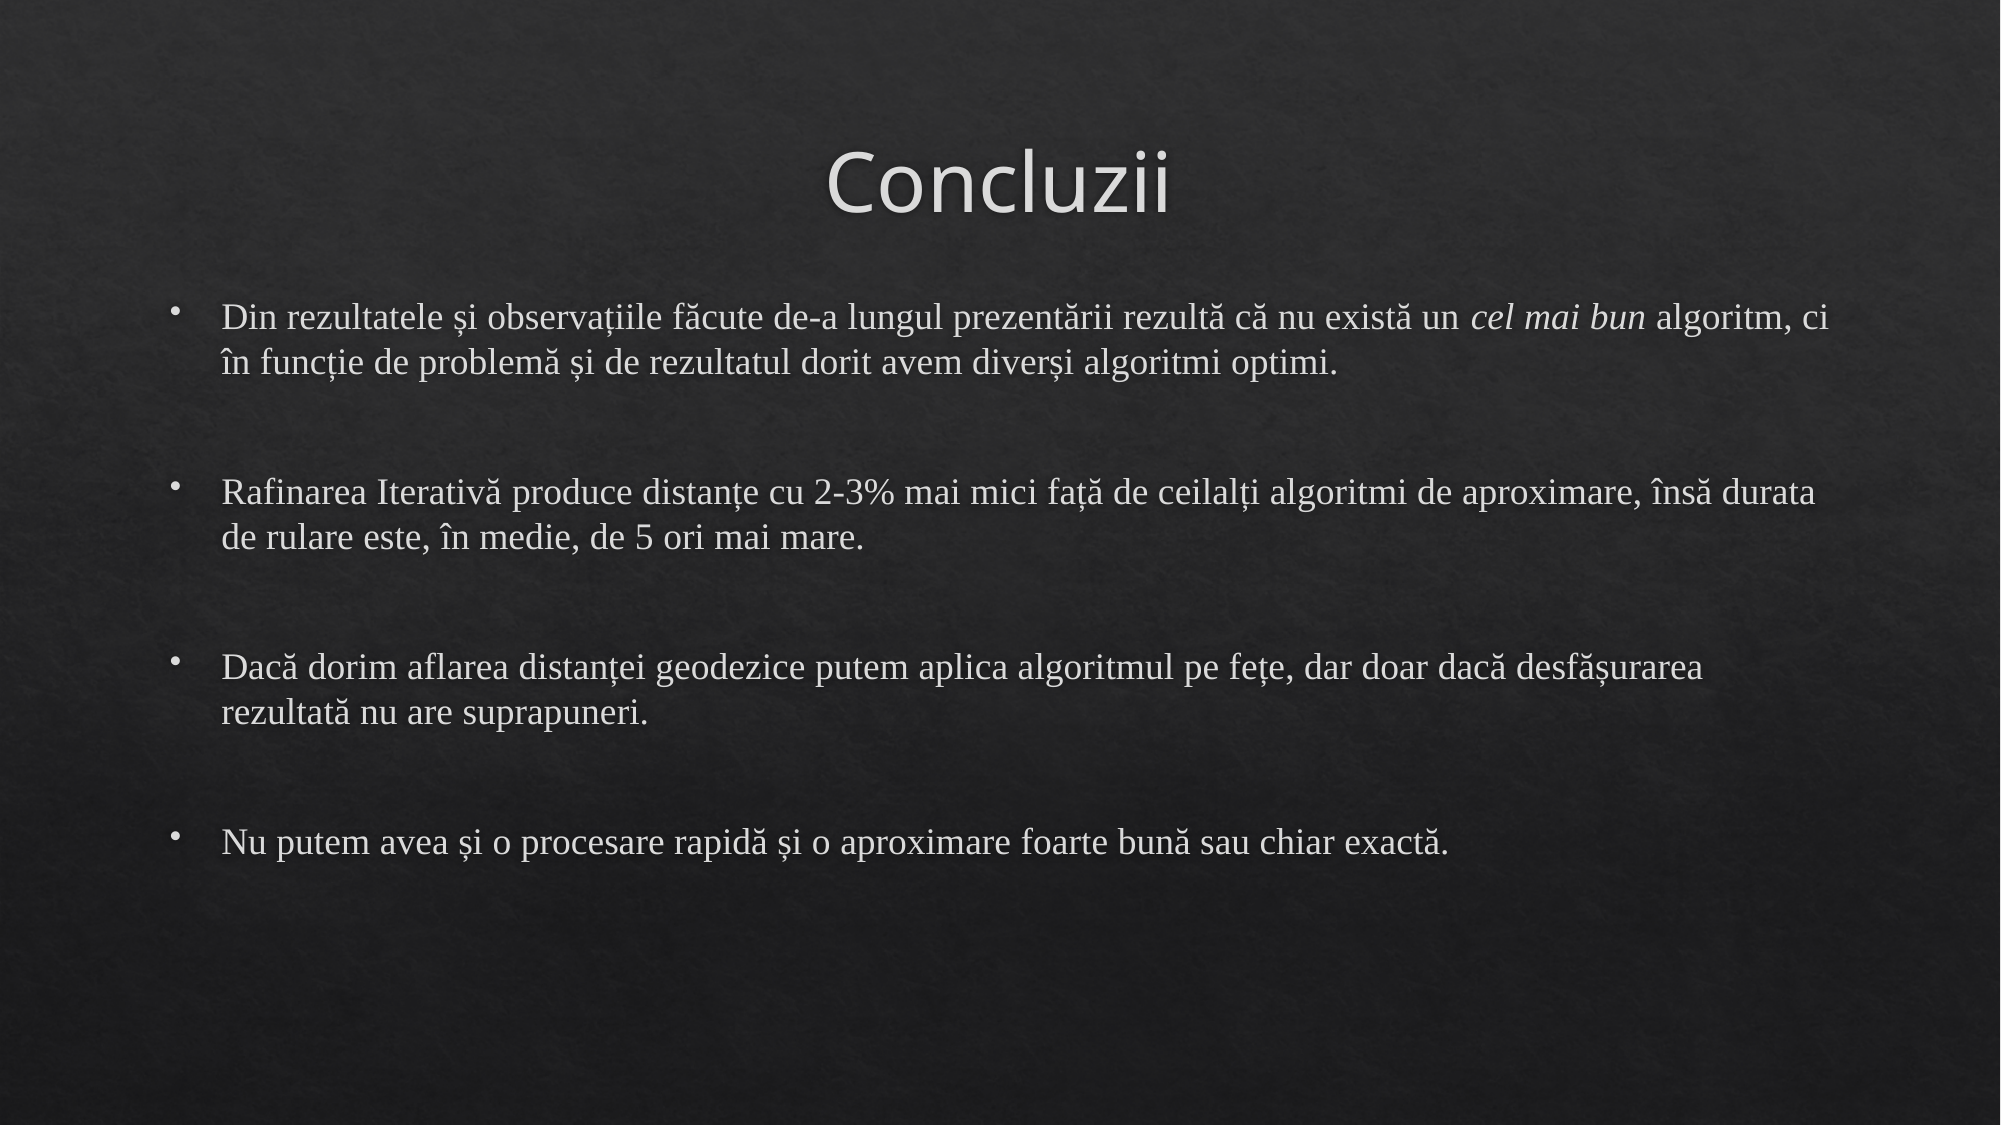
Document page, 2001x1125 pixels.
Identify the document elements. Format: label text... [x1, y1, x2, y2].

list Din rezultatele și observațiile făcute de-a lungul prezentării rezultă că nu există un cel mai bun algoritm, ci în funcție de problemă și de rezultatul dorit avem diverși algoritmi optimi. Rafinarea Iterativă produce distanțe cu 2-3% mai mici față de ceilalți algoritmi de aproximare, însă durata de rulare este, în medie, de 5 ori mai mare. Dacă dorim aflarea distanței geodezice putem aplica algoritmul pe fețe, dar doar dacă desfășurarea rezultată nu are suprapuneri. Nu putem avea și o procesare rapidă și o aproximare foarte bună sau chiar exactă. [149, 284, 1849, 950]
title Concluzii [149, 99, 1849, 260]
